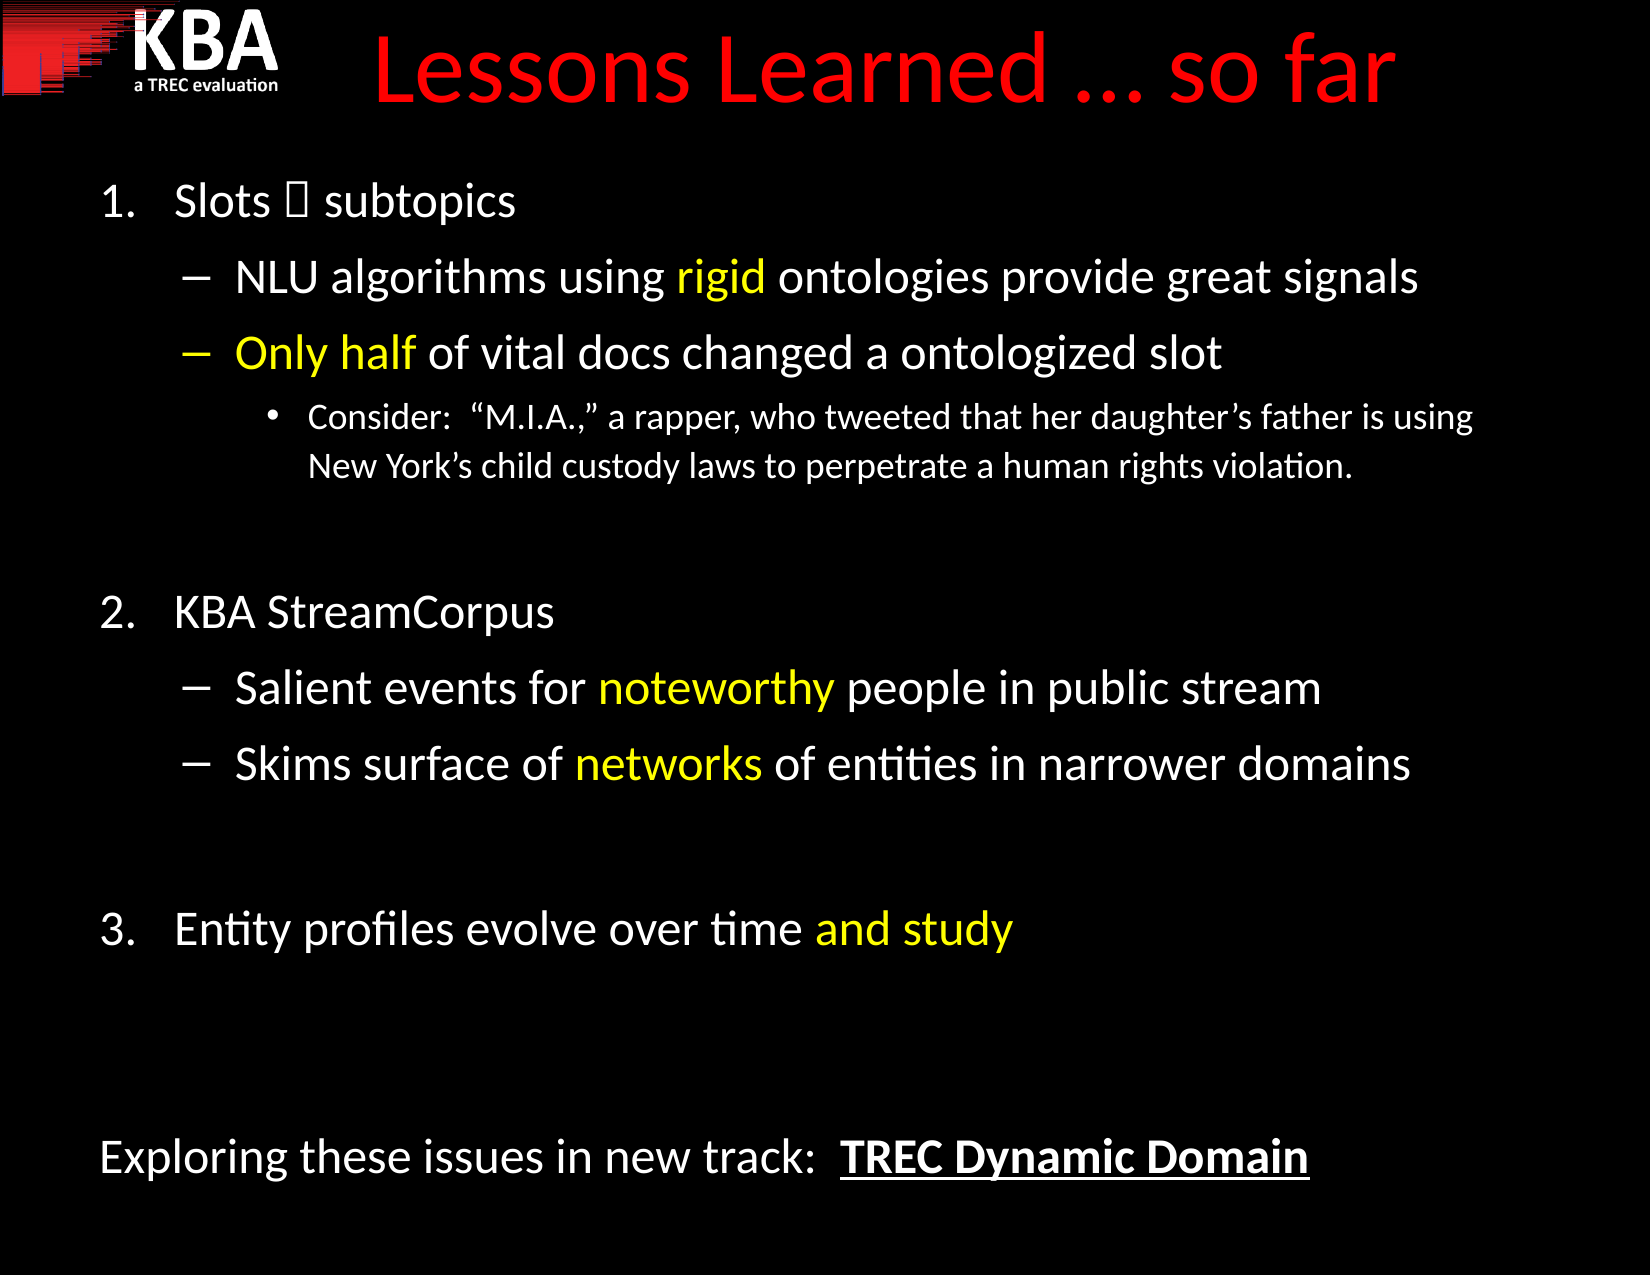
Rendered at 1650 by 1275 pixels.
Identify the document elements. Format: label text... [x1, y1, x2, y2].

list Slots  subtopics NLU algorithms using rigid ontologies provide great signals Only half of vital docs changed a ontologized slot Consider: “M.I.A.,” a rapper, who tweeted that her daughter’s father is using New York’s child custody laws to perpetrate a human rights violation. KBA StreamCorpus Salient events for noteworthy people in public stream Skims surface of networks of entities in narrower domains Entity profiles evolve over time and study Exploring these issues in new track: TREC Dynamic Domain [82, 153, 1568, 1098]
title Lessons Learned … so far [203, 0, 1568, 124]
